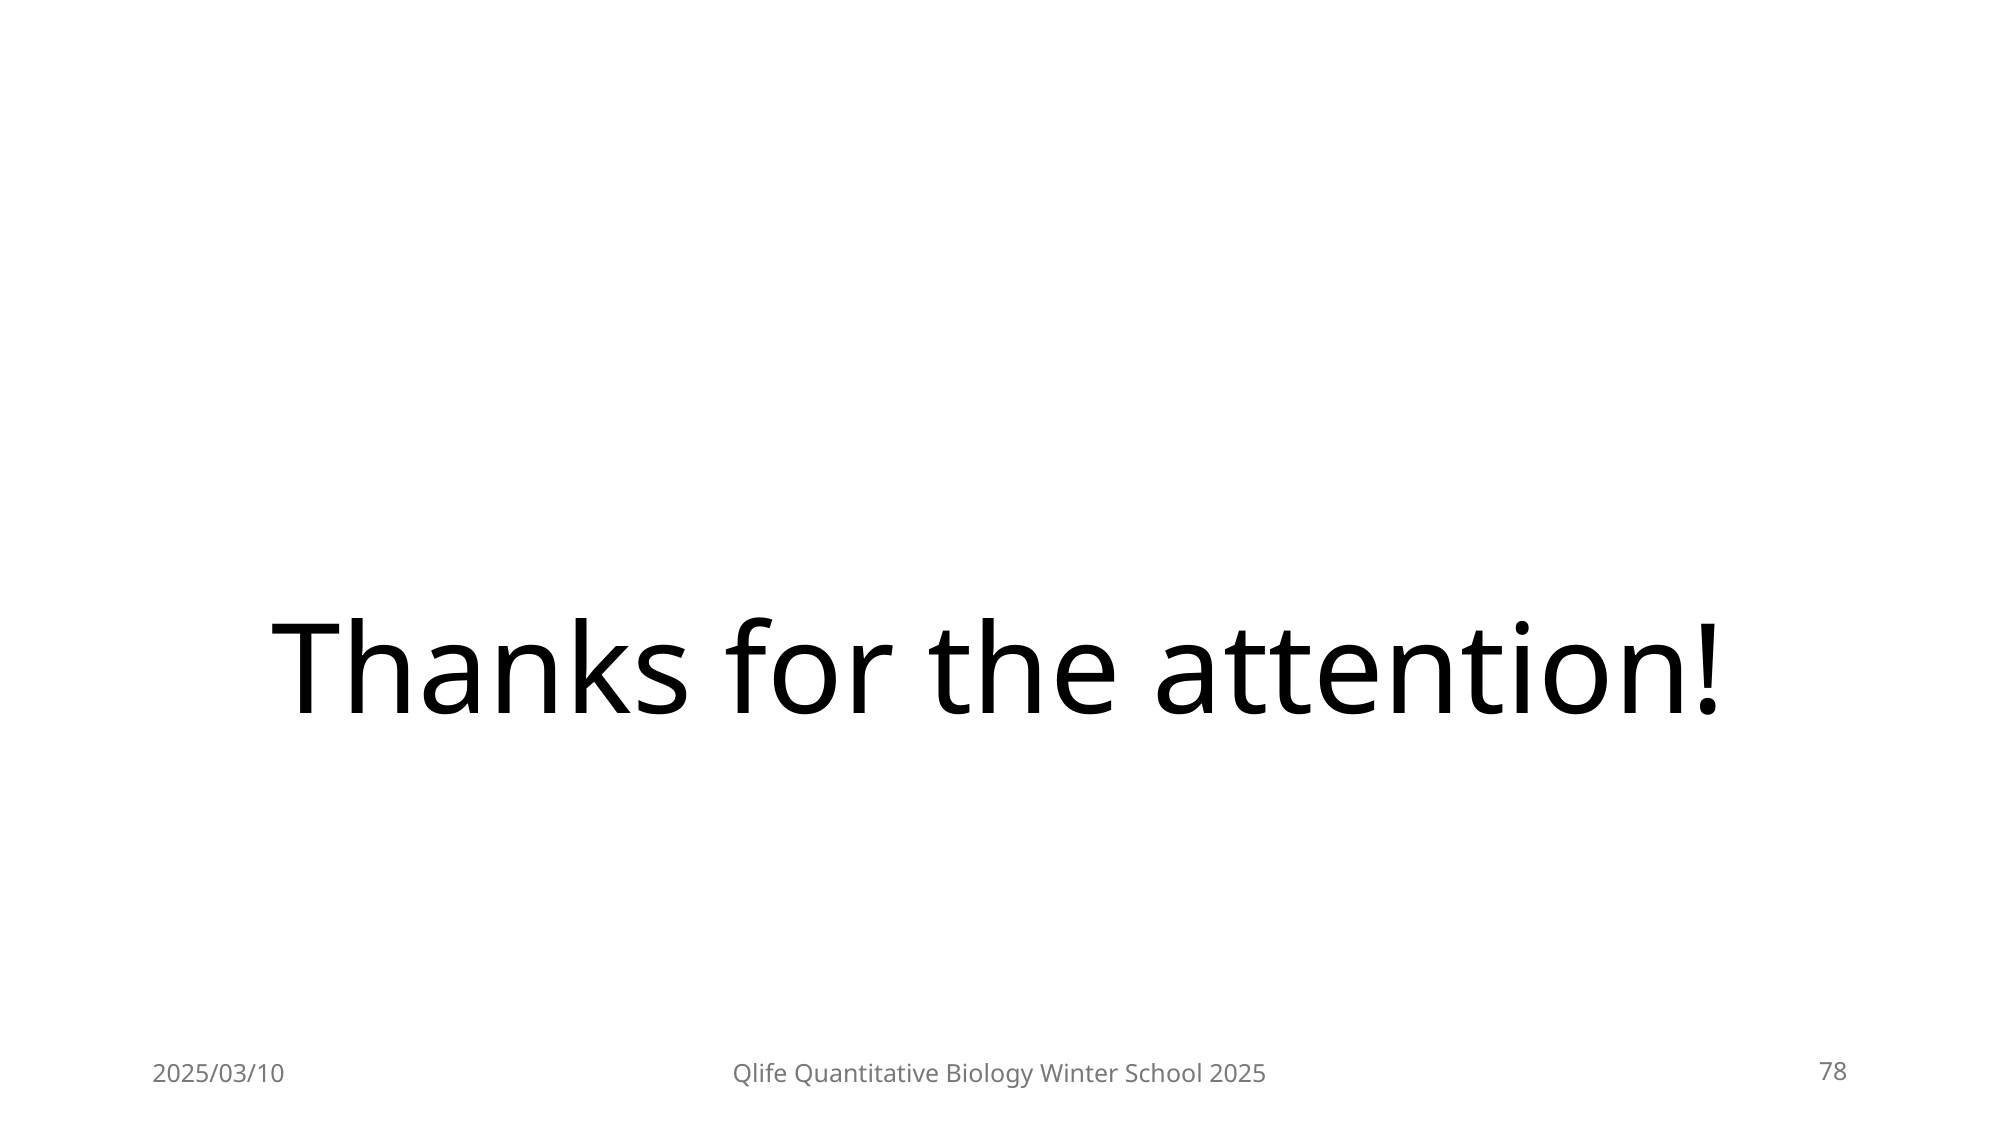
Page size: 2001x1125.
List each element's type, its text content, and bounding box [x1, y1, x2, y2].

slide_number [137, 1042, 588, 1103]
slide_number 78 [1412, 1042, 1863, 1103]
footer Qlife Quantitative Biology Winter School 2025 [662, 1042, 1338, 1103]
title Thanks for the attention! [136, 280, 1862, 749]
